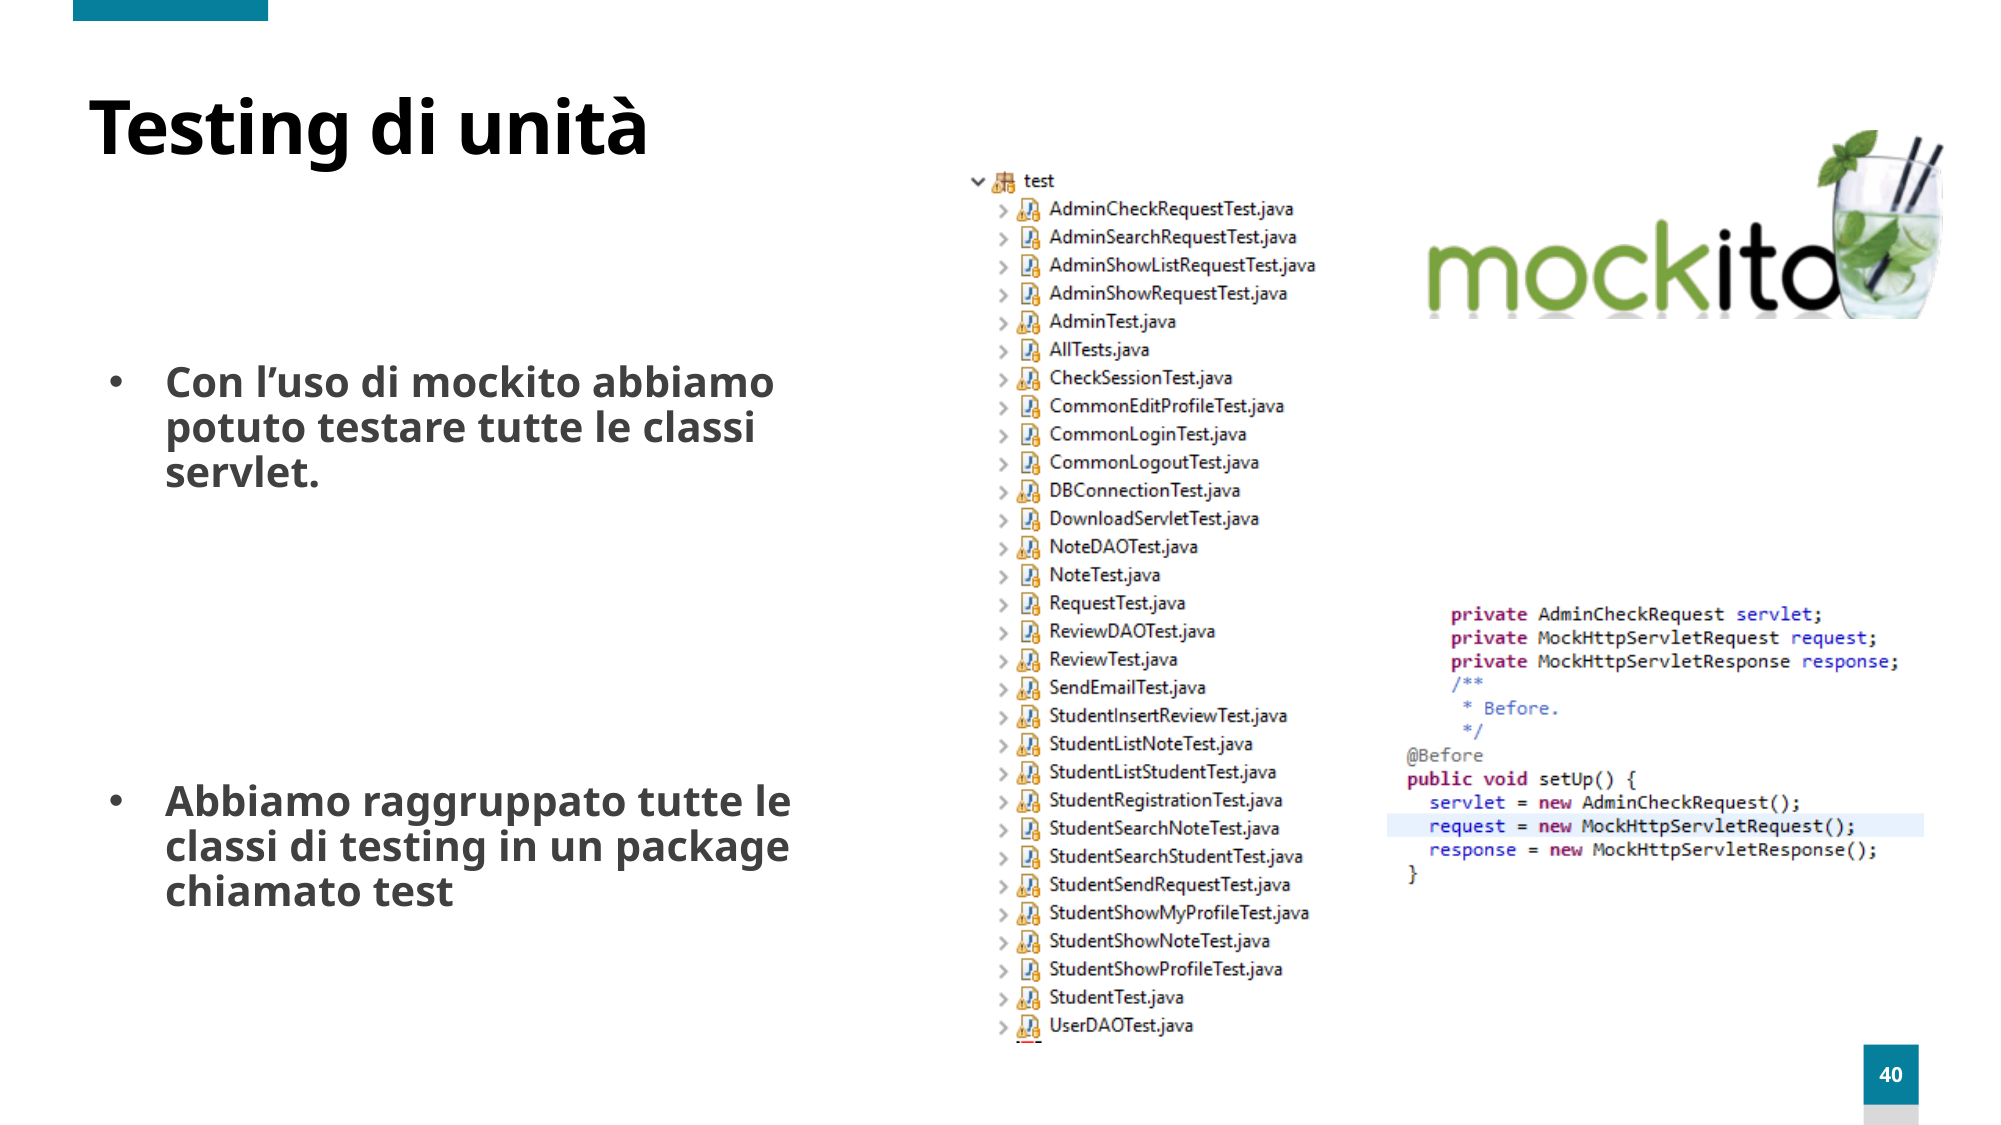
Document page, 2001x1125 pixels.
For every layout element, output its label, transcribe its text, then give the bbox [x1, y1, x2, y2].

picture [962, 130, 2000, 1043]
picture [1387, 605, 1924, 889]
title Testing di unità [73, 82, 1907, 179]
list Con l’uso di mockito abbiamo potuto testare tutte le classi servlet. Abbiamo raggruppato tutte le classi di testing in un package chiamato test [93, 353, 898, 939]
